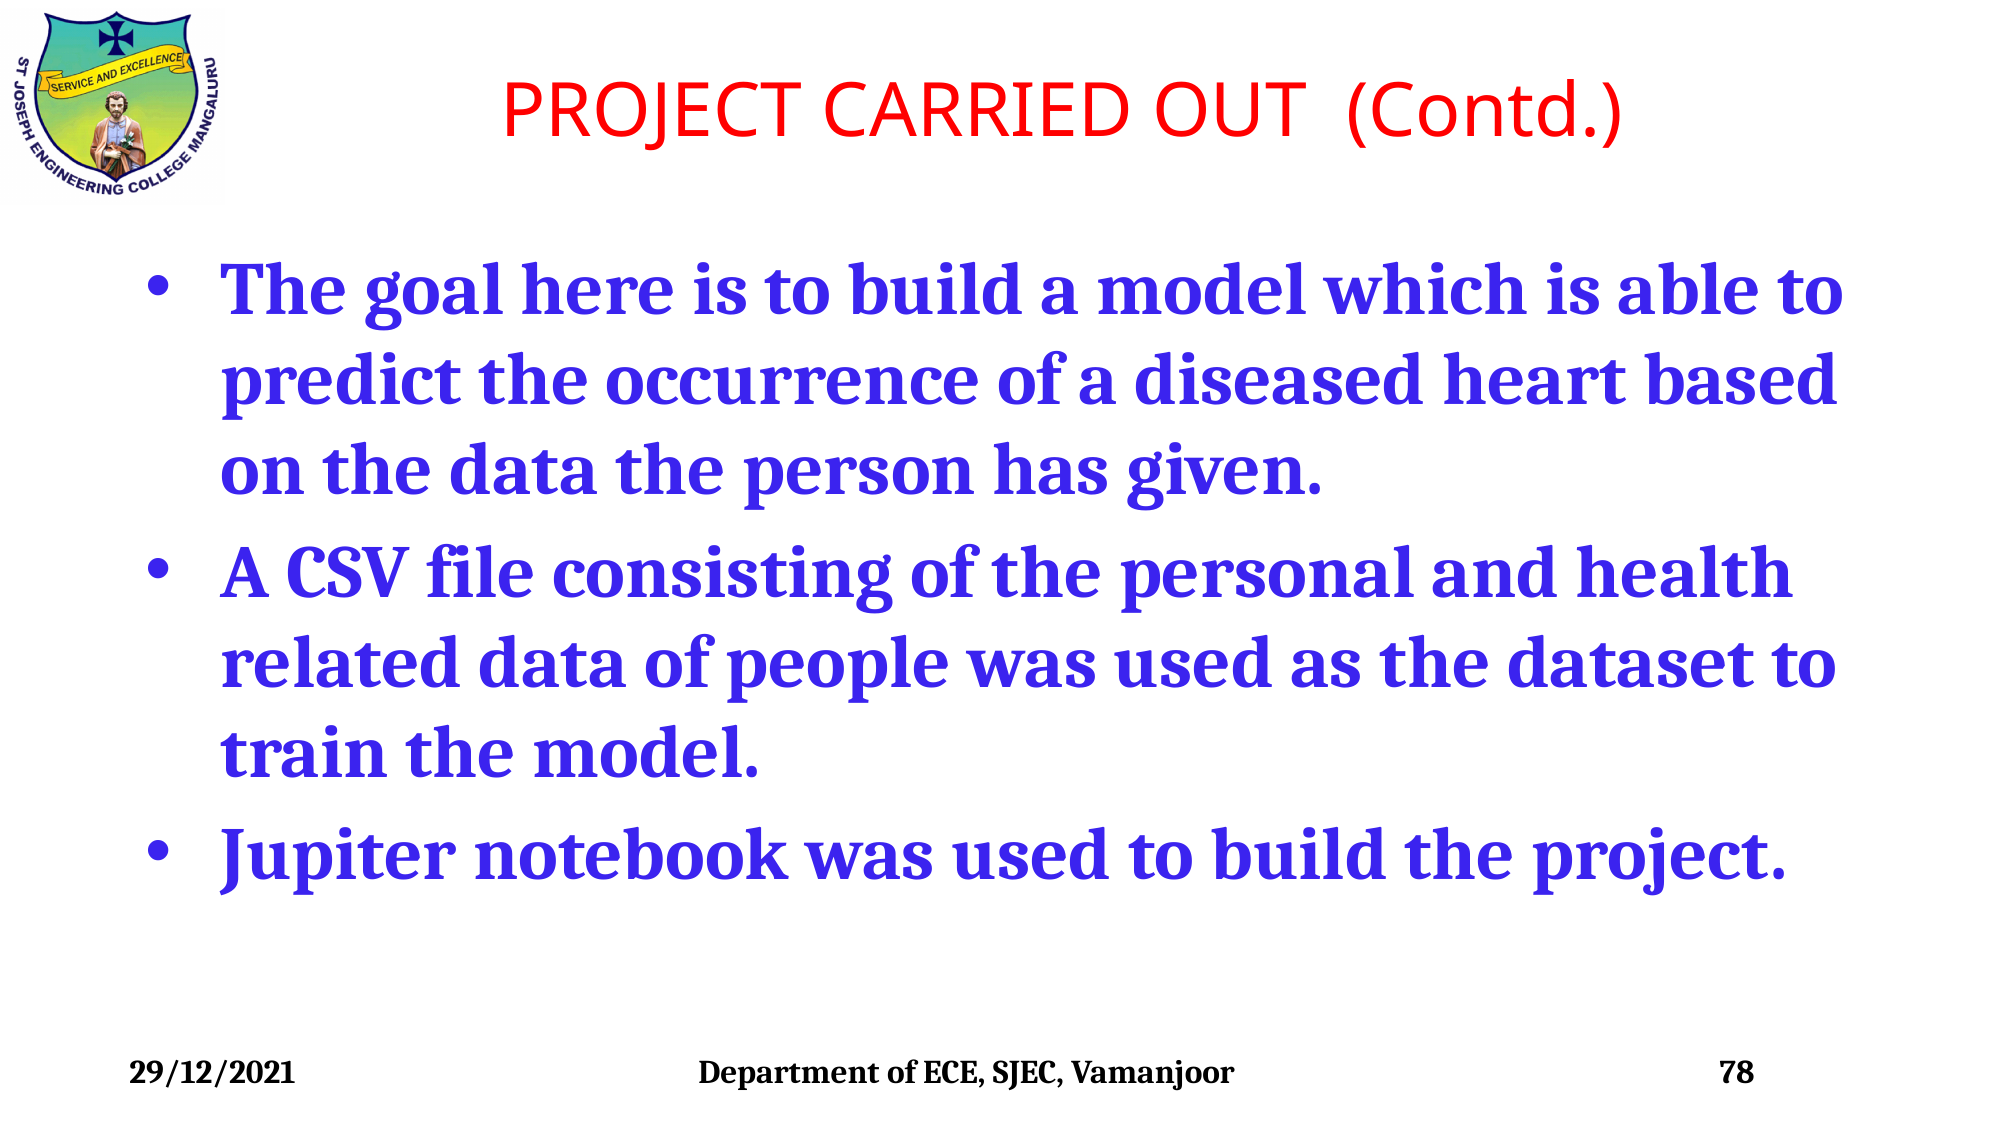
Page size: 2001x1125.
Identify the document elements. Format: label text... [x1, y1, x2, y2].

picture [0, 8, 225, 205]
text_box 29/12/2021 [99, 1042, 567, 1103]
list The goal here is to build a model which is able to predict the occurrence of a diseased heart based on the data the person has given. A CSV file consisting of the personal and health related data of people was used as the dataset to train the model. Jupiter notebook was used to build the project. [130, 231, 1931, 1021]
text_box PROJECT CARRIED OUT (Contd.) [449, 24, 1675, 188]
text_box Department of ECE, SJEC, Vamanjoor [683, 1042, 1317, 1103]
text_box 78 [1704, 1042, 1900, 1103]
